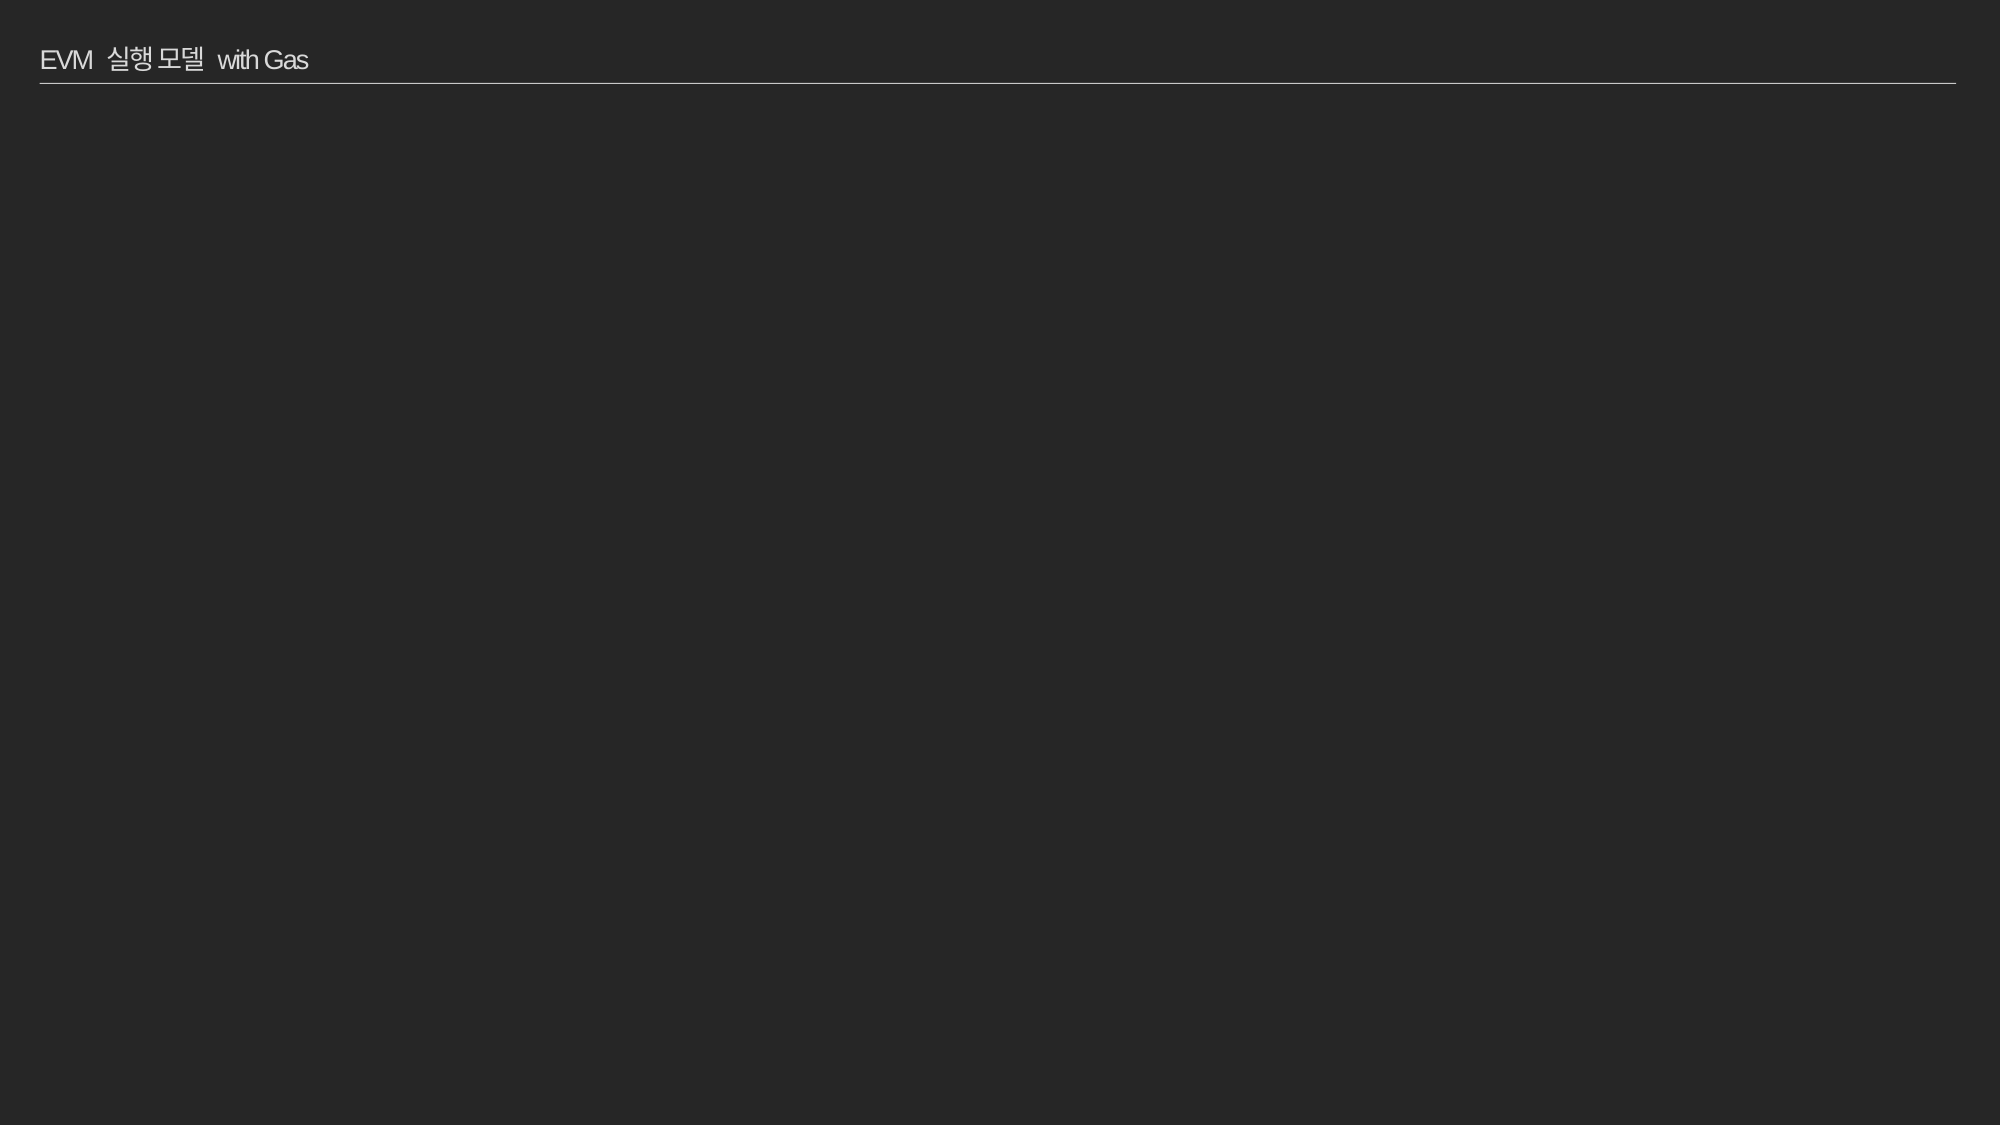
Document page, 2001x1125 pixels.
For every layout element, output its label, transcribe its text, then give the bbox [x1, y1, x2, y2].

title EVM 실행 모델 with Gas [39, 31, 1961, 84]
